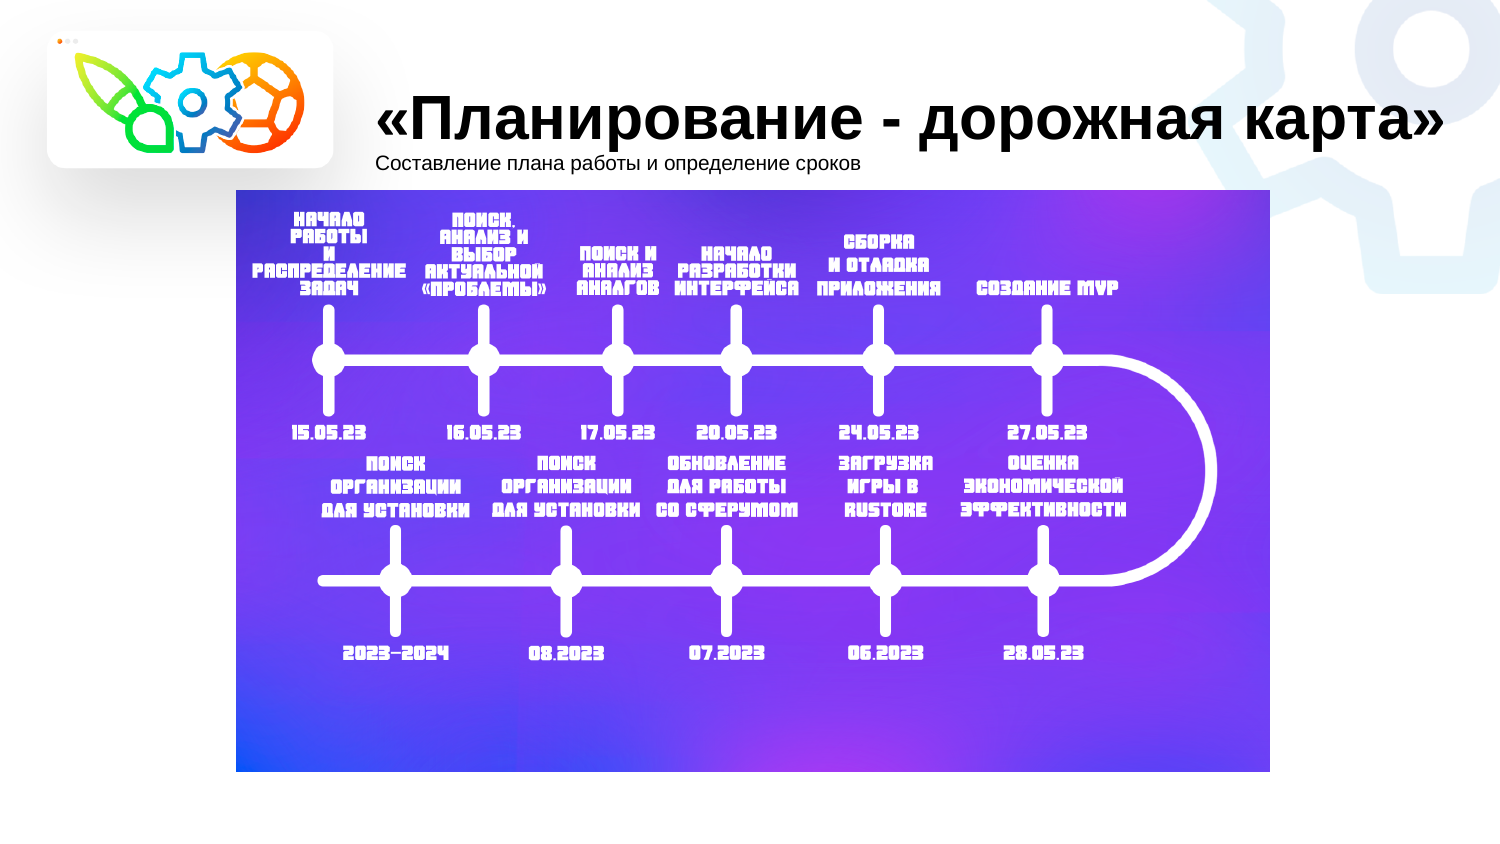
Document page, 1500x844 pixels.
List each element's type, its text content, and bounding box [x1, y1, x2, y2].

text_box «Планирование - дорожная карта» [374, 70, 1500, 234]
text_box Составление плана работы и определение сроков [375, 139, 1500, 175]
picture [0, 0, 1500, 844]
